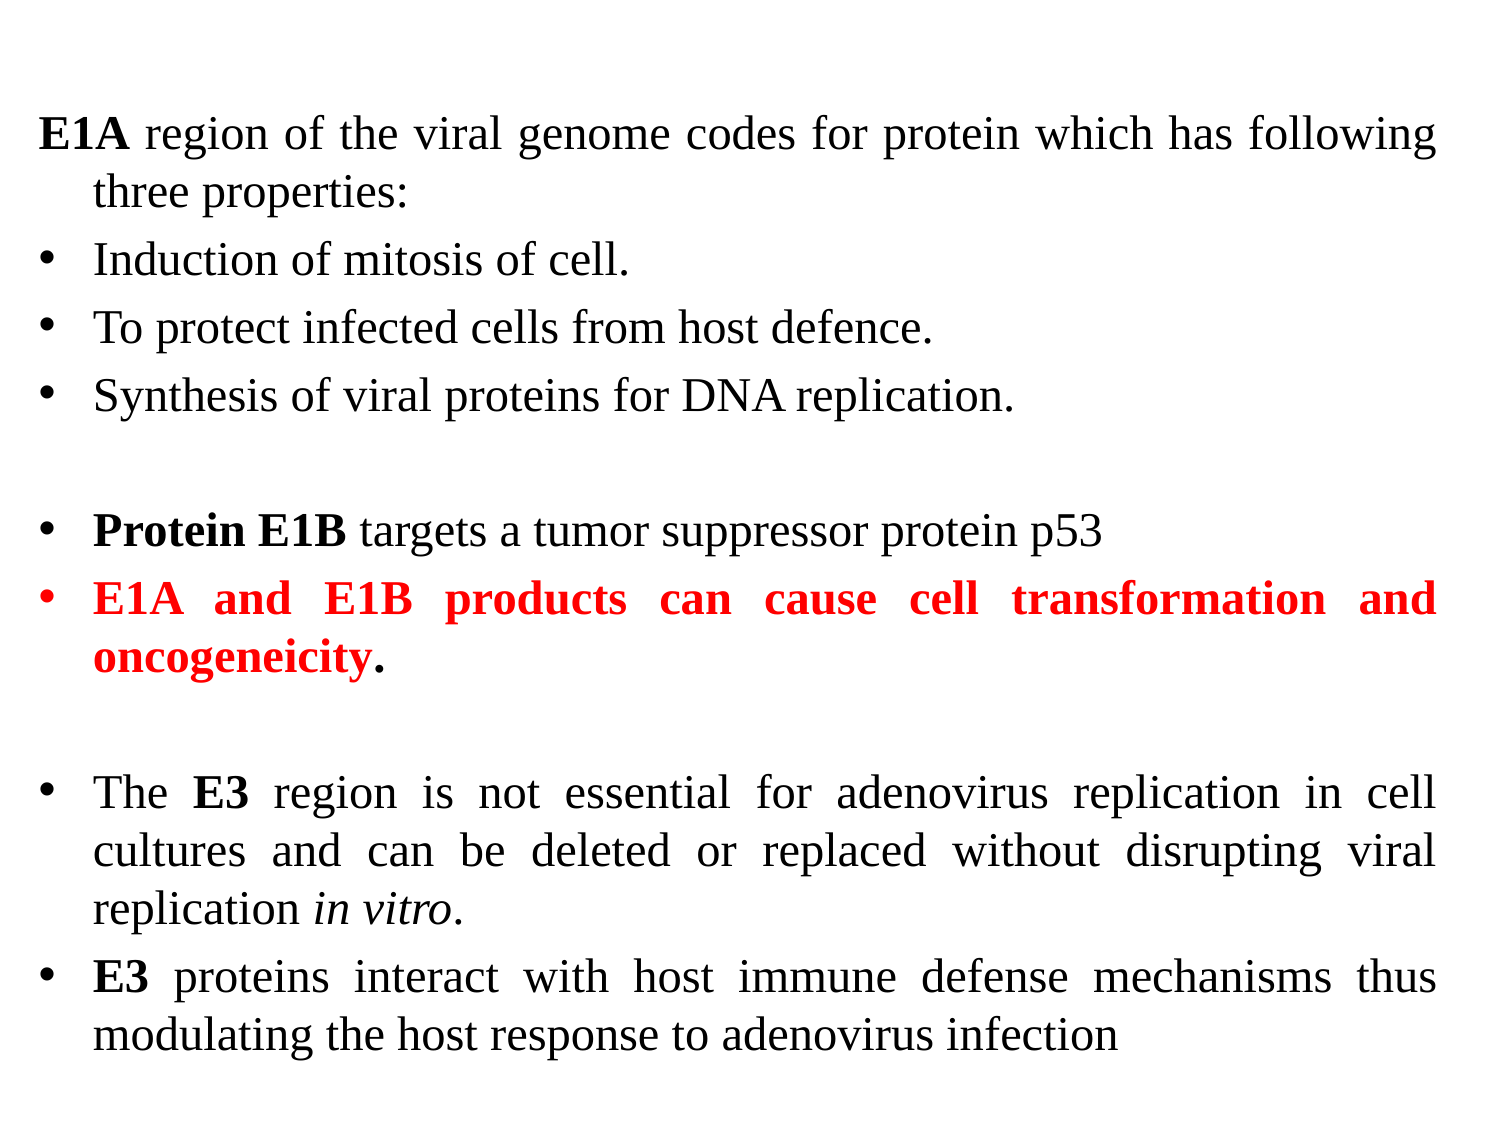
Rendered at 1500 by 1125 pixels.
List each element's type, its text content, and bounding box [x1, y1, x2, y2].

list E1A region of the viral genome codes for protein which has following three properties: Induction of mitosis of cell. To protect infected cells from host defence. Synthesis of viral proteins for DNA replication. Protein E1B targets a tumor suppressor protein p53 E1A and E1B products can cause cell transformation and oncogeneicity. The E3 region is not essential for adenovirus replication in cell cultures and can be deleted or replaced without disrupting viral replication in vitro. E3 proteins interact with host immune defense mechanisms thus modulating the host response to adenovirus infection [23, 93, 1454, 1079]
